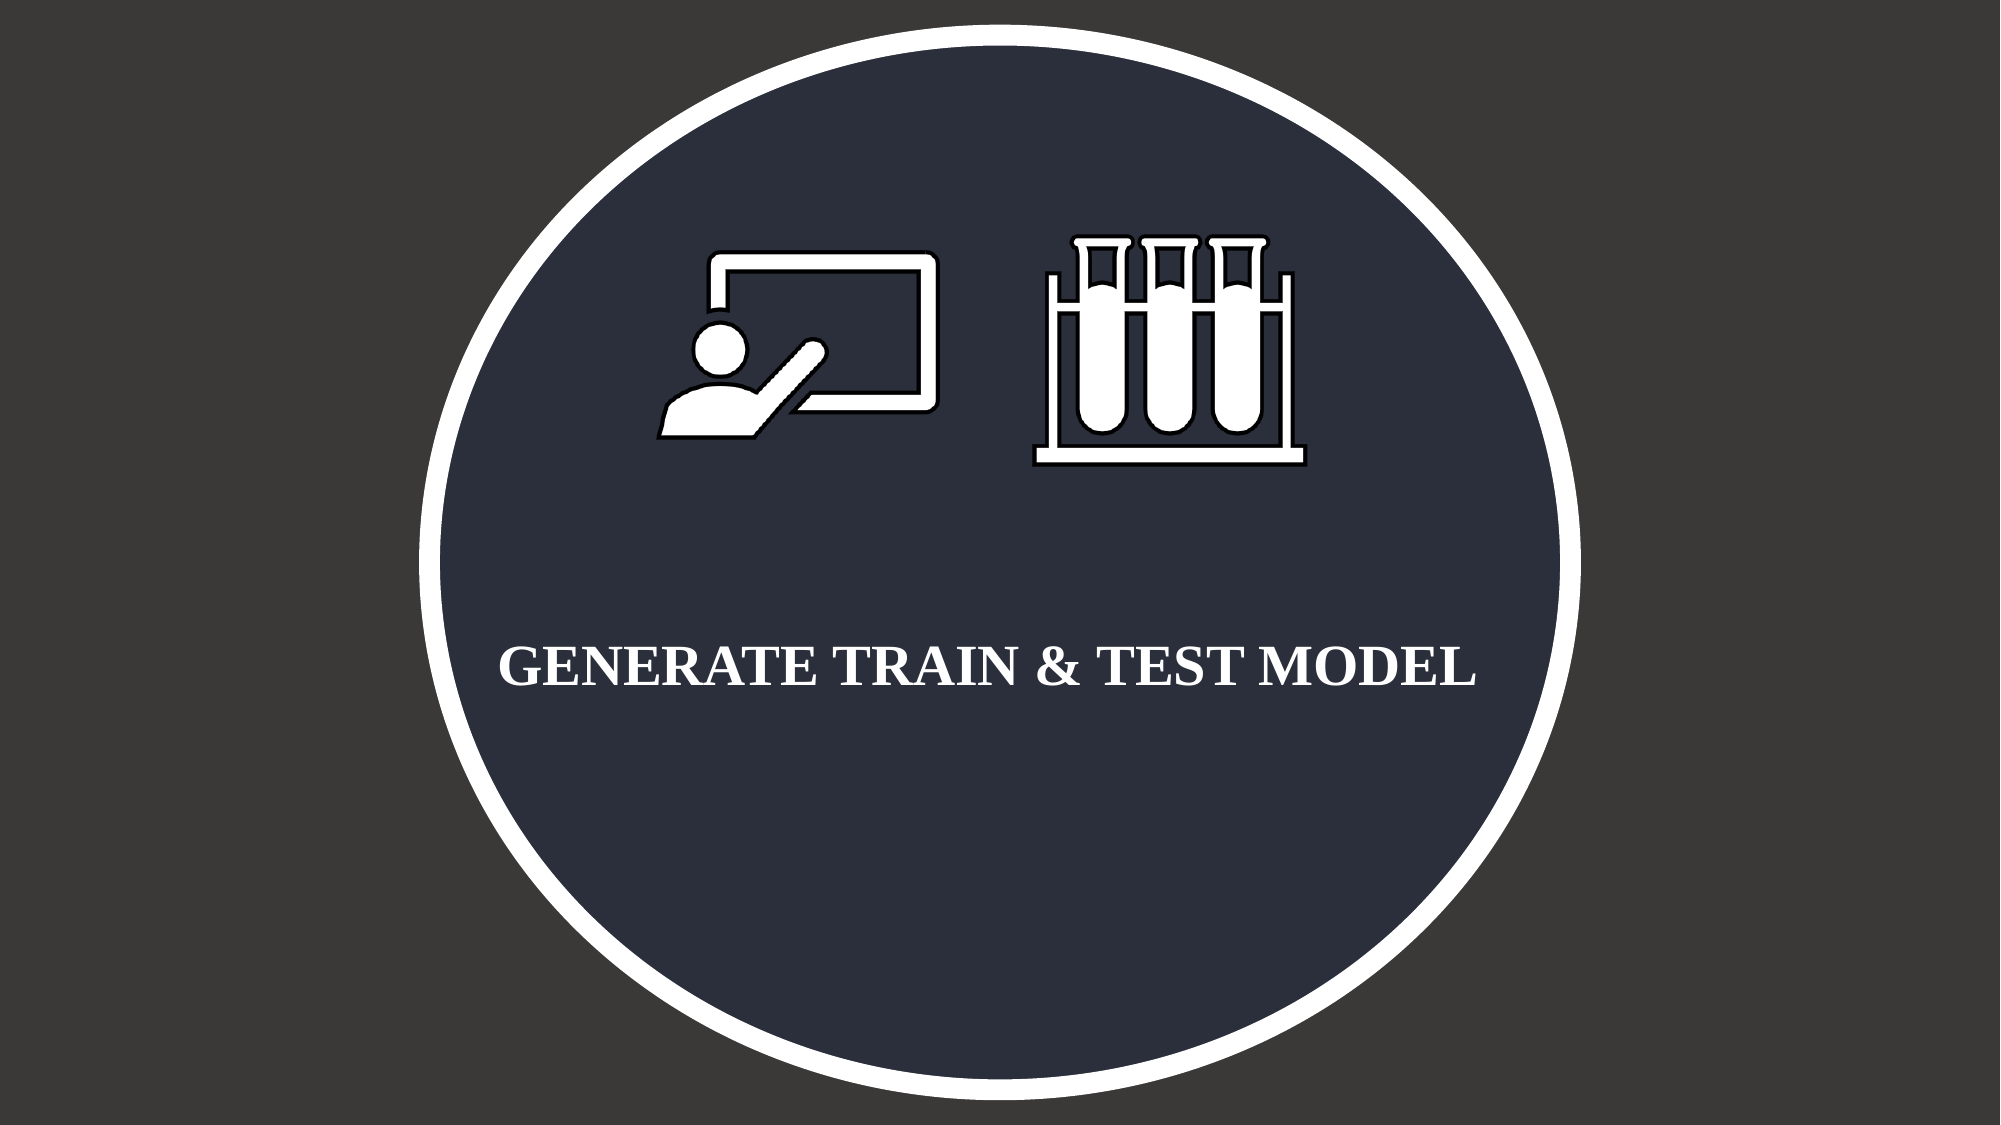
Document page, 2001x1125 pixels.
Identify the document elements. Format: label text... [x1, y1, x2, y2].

text_box [428, 34, 1572, 1091]
picture [645, 191, 951, 498]
text_box GENERATE TRAIN & TEST MODEL [482, 619, 1523, 705]
picture [1022, 202, 1317, 498]
